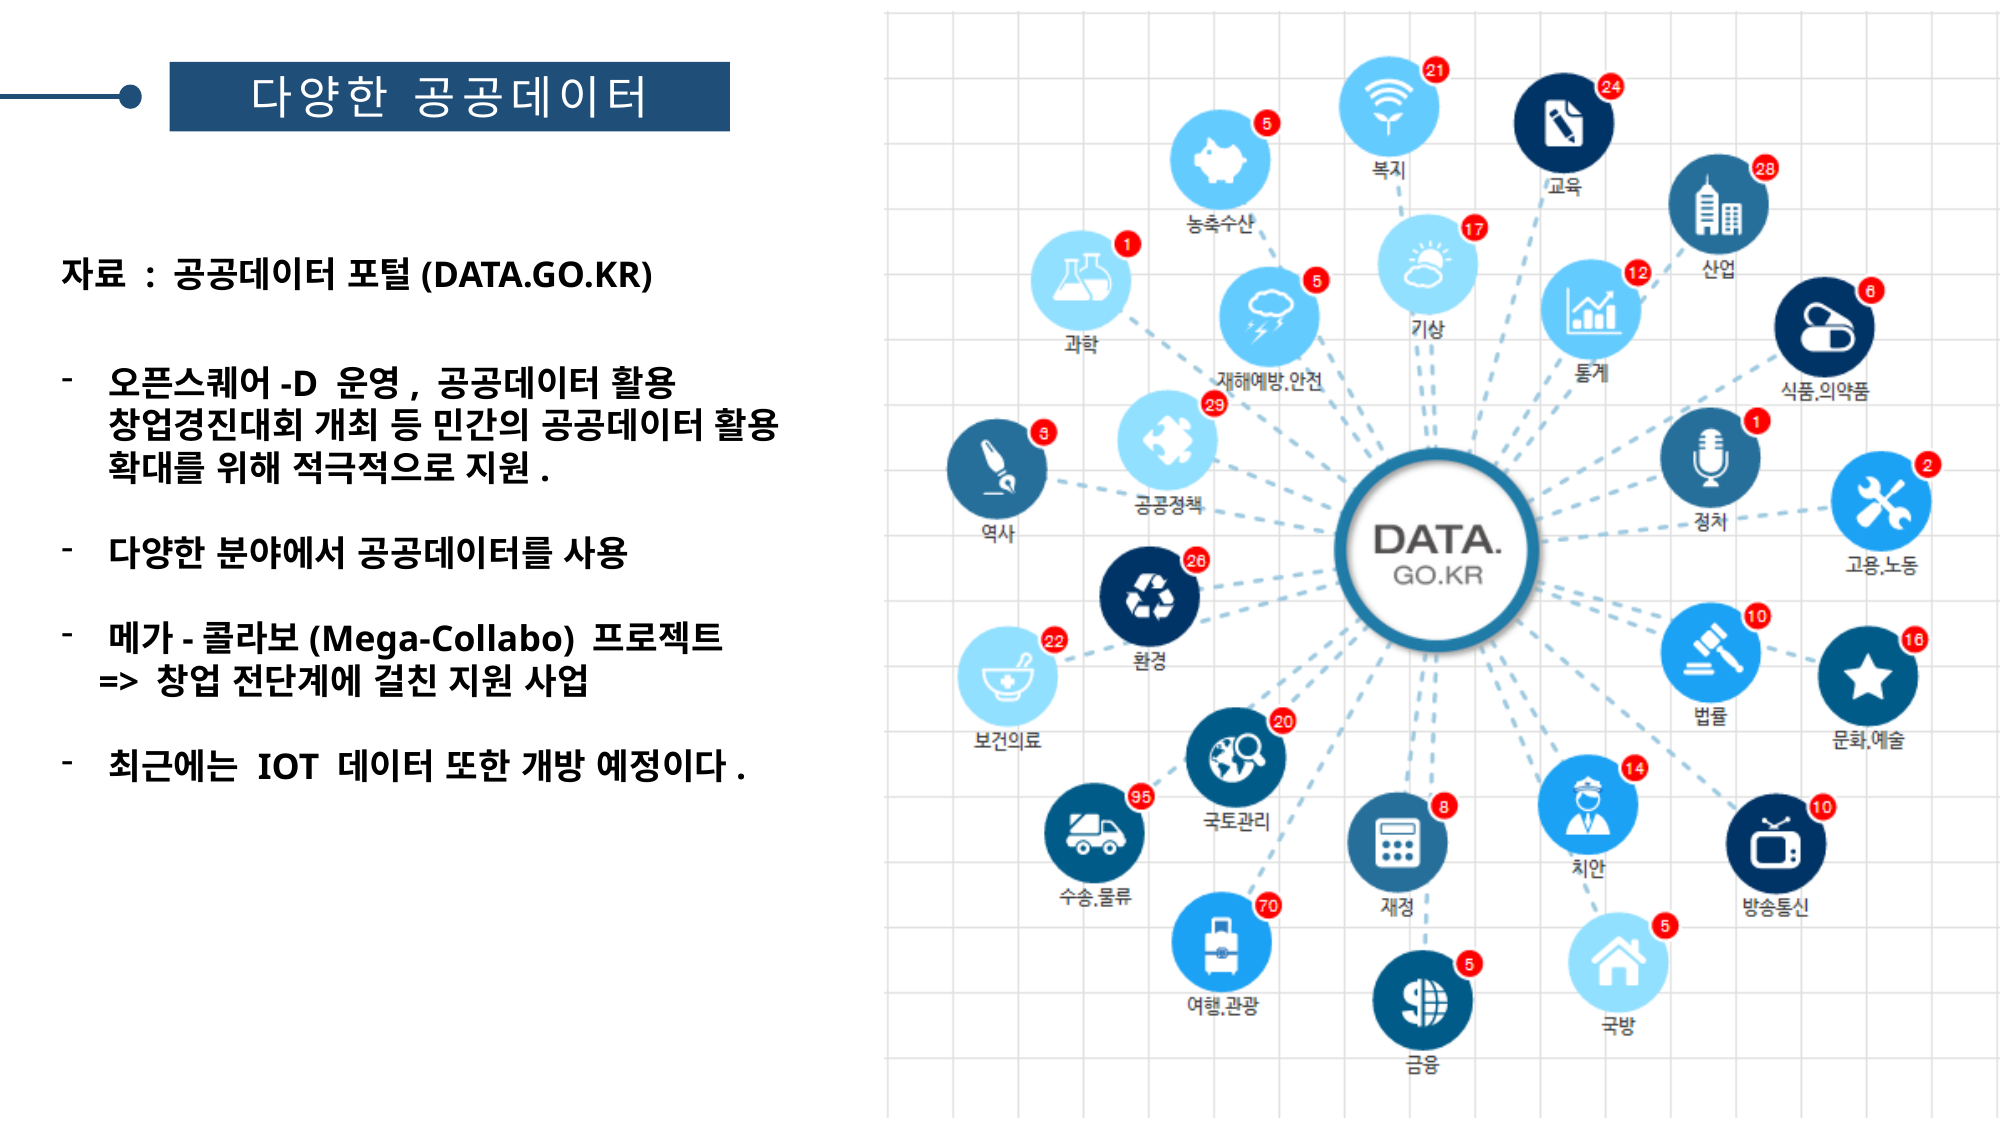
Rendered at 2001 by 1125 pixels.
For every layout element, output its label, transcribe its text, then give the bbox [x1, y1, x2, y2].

text_box [117, 83, 143, 110]
picture [884, 11, 2000, 1118]
text_box 자료 : 공공데이터 포털(DATA.GO.KR) [46, 244, 713, 302]
text_box 오픈스퀘어-D 운영, 공공데이터 활용 창업경진대회 개최 등 민간의 공공데이터 활용 확대를 위해 적극적으로 지원. 다양한 분야에서 공공데이터를 사용 메가-콜라보(Mega-Collabo) 프로젝트 => 창업 전단계에 걸친 지원 사업 최근에는 IOT 데이터 또한 개방 예정이다. [46, 353, 860, 794]
text_box 다양한 공공데이터 [169, 61, 730, 132]
